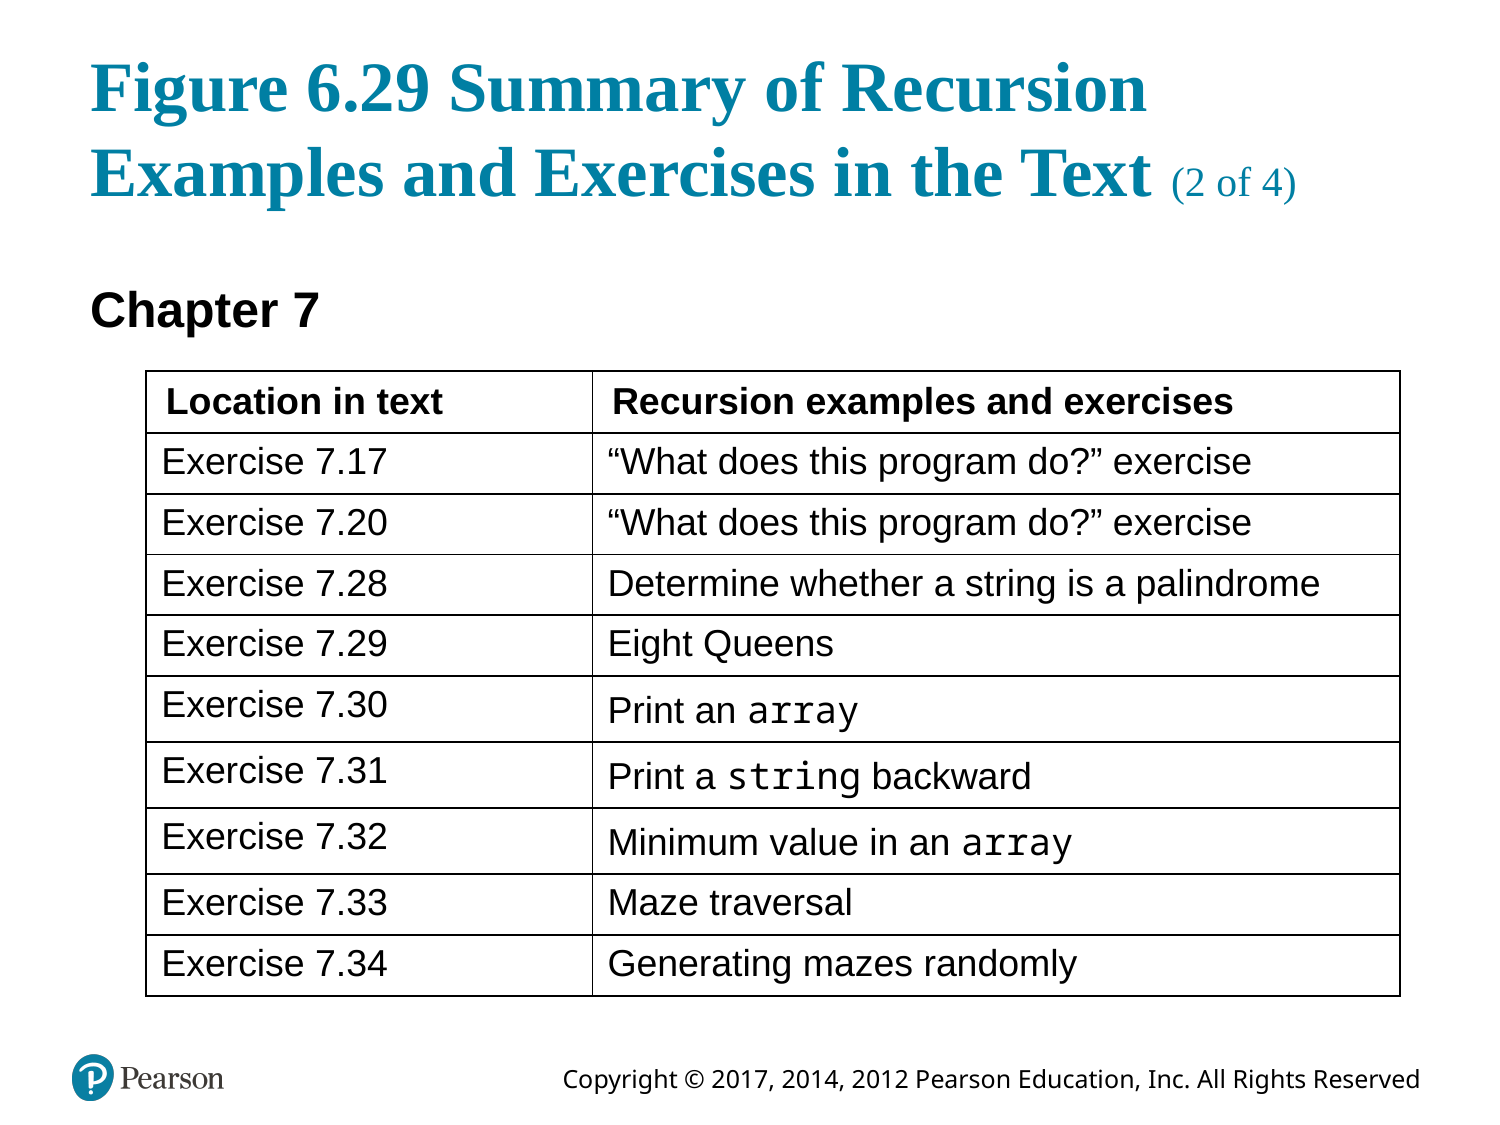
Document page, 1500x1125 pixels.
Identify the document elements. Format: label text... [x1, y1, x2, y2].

table_cell Eight Queens [593, 616, 1399, 675]
list Chapter 7 [75, 262, 1425, 345]
table_cell Maze traversal [593, 875, 1399, 934]
table_cell Exercise 7.34 [147, 936, 592, 995]
table_cell Exercise 7.32 [147, 809, 592, 873]
table_cell Generating mazes randomly [593, 936, 1399, 995]
table_cell Exercise 7.20 [147, 495, 592, 554]
table_cell Exercise 7.28 [147, 555, 592, 614]
table_cell Minimum value in an array [593, 809, 1399, 873]
table_cell Exercise 7.31 [147, 743, 592, 807]
table_cell Exercise 7.29 [147, 616, 592, 675]
table_cell Exercise 7.17 [147, 434, 592, 493]
picture [98, 1054, 224, 1101]
table_cell Print an array [593, 677, 1399, 741]
table_header Recursion examples and exercises [593, 372, 1399, 432]
table_cell Determine whether a string is a palindrome [593, 555, 1399, 614]
table_header Location in text [147, 372, 592, 432]
table_cell Exercise 7.33 [147, 875, 592, 934]
table_cell Print a string backward [593, 743, 1399, 807]
title Figure 6.29 Summary of Recursion Examples and Exercises in the Text (2 of 4) [75, 35, 1425, 216]
table_cell Exercise 7.30 [147, 677, 592, 741]
picture [80, 1063, 106, 1088]
picture [72, 1054, 88, 1070]
picture [72, 1087, 83, 1101]
table_cell “What does this program do?” exercise [593, 495, 1399, 554]
table_cell “What does this program do?” exercise [593, 434, 1399, 493]
